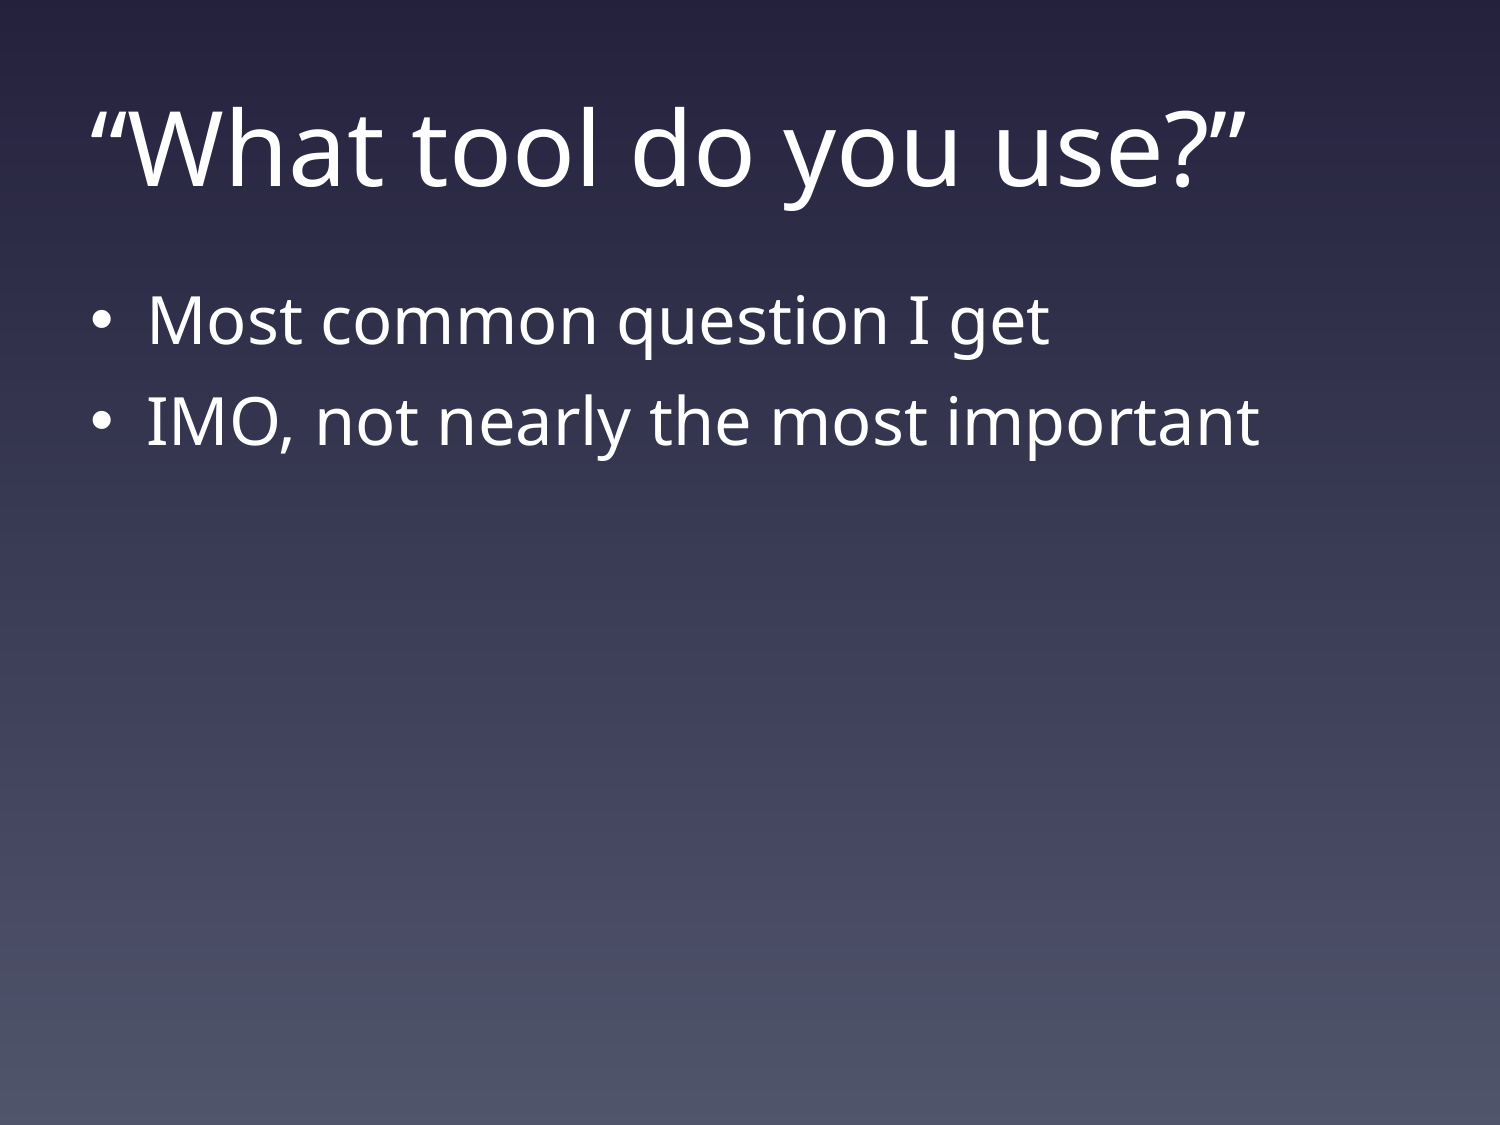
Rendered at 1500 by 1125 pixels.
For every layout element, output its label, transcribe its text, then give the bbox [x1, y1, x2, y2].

list Most common question I get IMO, not nearly the most important [75, 262, 1425, 1005]
title “What tool do you use?” [75, 75, 1425, 262]
